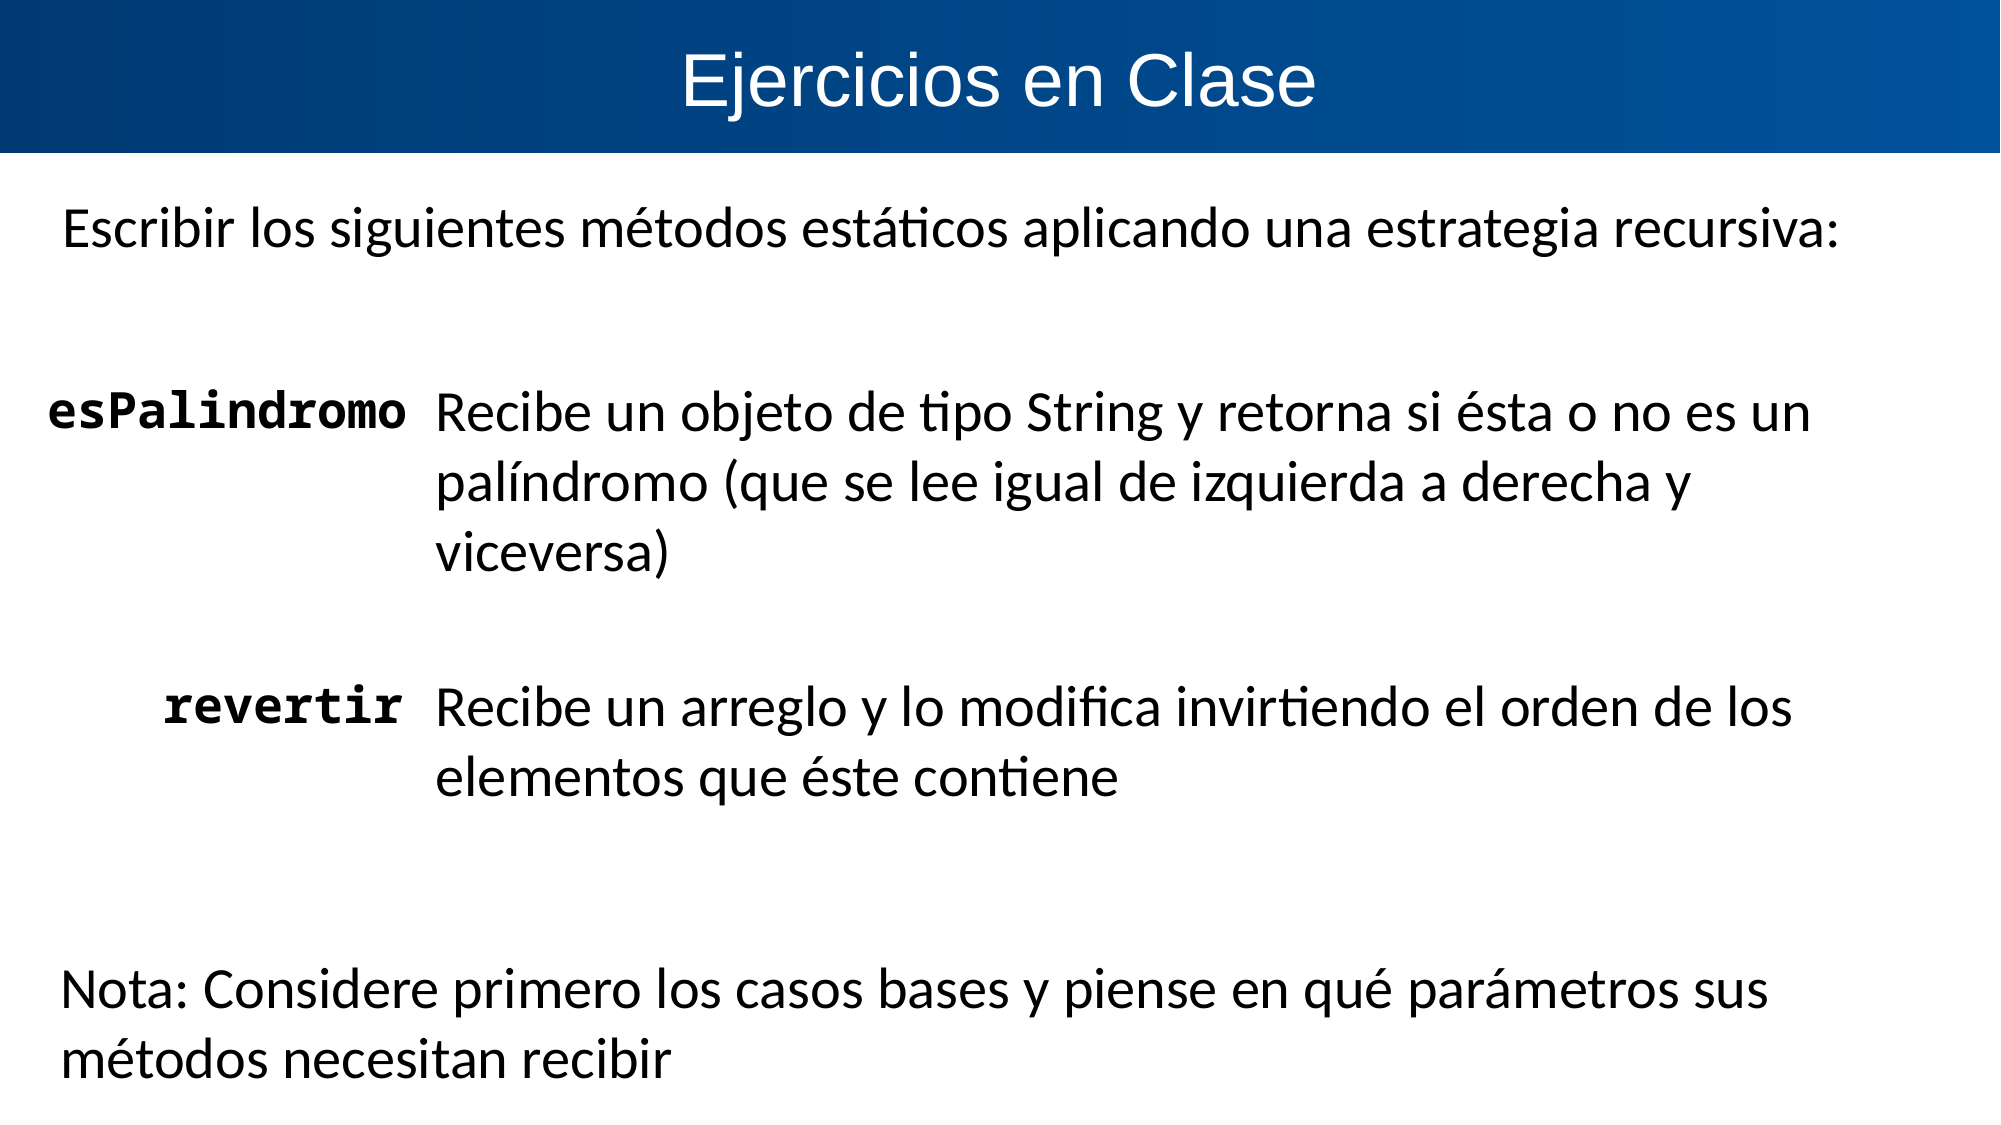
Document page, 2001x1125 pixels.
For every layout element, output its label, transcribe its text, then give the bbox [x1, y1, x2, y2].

text_box Ejercicios en Clase [0, 0, 2000, 154]
text_box Recibe un arreglo y lo modifica invirtiendo el orden de los elementos que éste contiene [421, 660, 1955, 815]
text_box Nota: Considere primero los casos bases y piense en qué parámetros sus métodos necesitan recibir [45, 943, 1964, 1098]
text_box esPalindromo [32, 371, 421, 447]
text_box Recibe un objeto de tipo String y retorna si ésta o no es un palíndromo (que se lee igual de izquierda a derecha y viceversa) [421, 365, 1955, 591]
text_box revertir [148, 665, 419, 741]
text_box Escribir los siguientes métodos estáticos aplicando una estrategia recursiva: [47, 181, 1857, 267]
